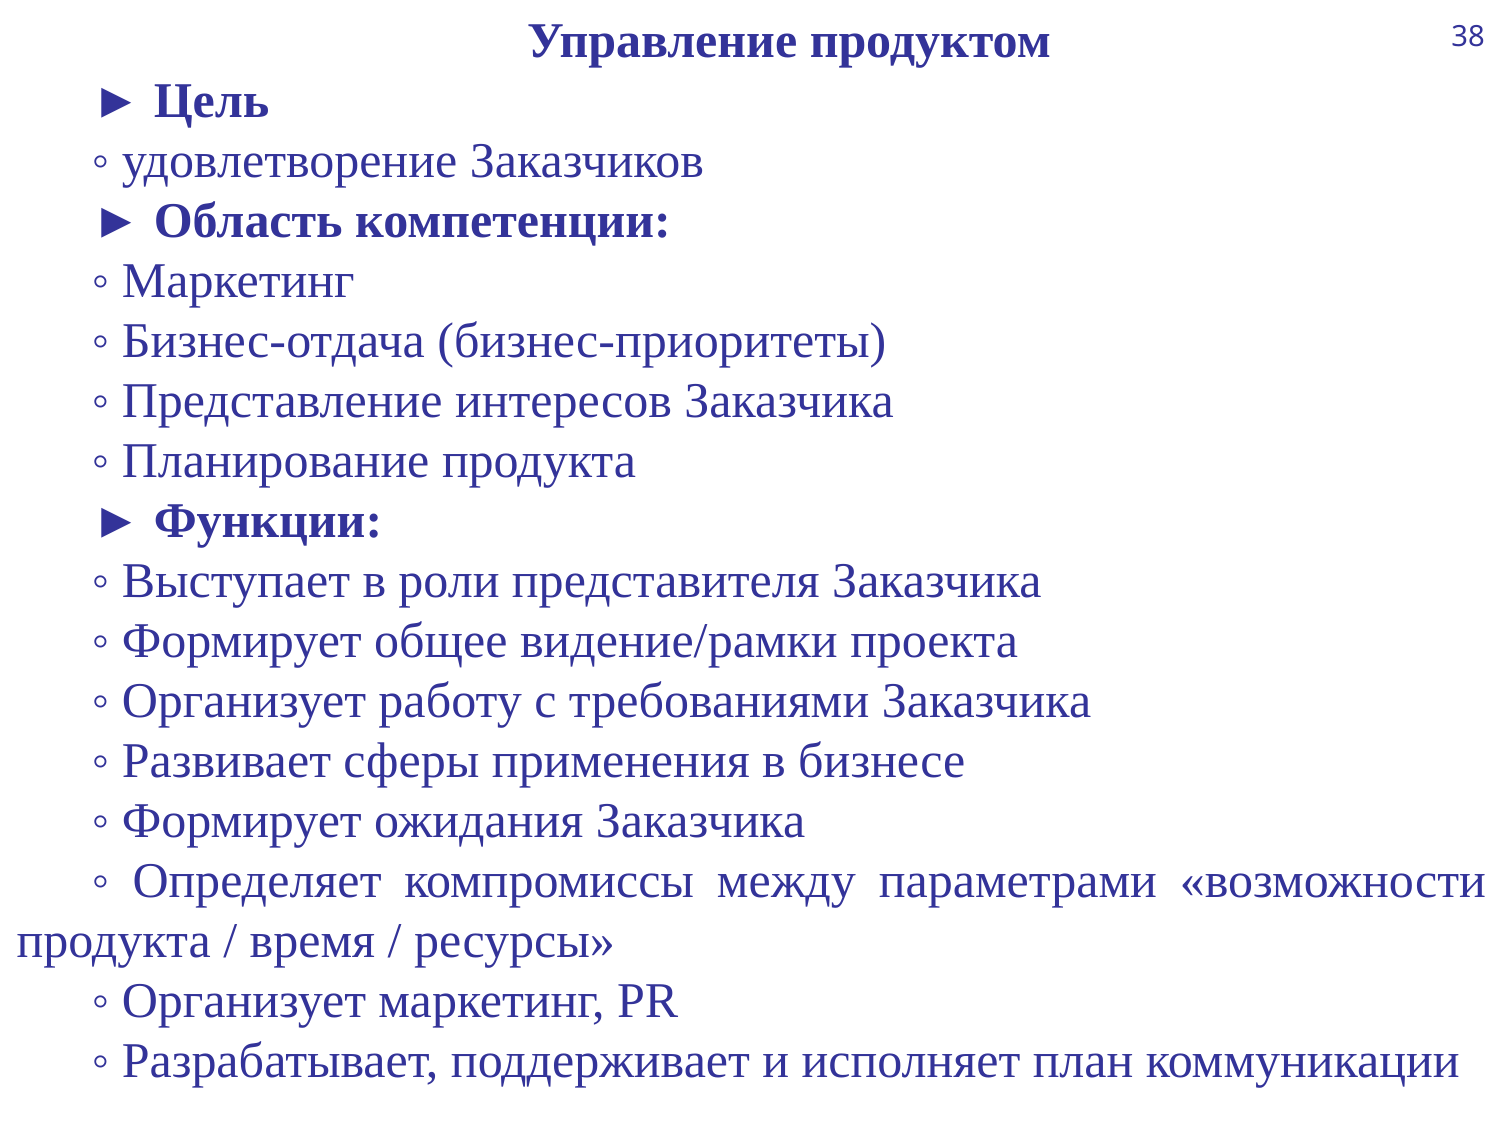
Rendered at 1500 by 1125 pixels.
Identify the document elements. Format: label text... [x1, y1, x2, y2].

text_box Управление продуктом ► Цель ◦ удовлетворение Заказчиков ► Область компетенции: ◦ Маркетинг ◦ Бизнес-отдача (бизнес-приоритеты) ◦ Представление интересов Заказчика ◦ Планирование продукта ► Функции: ◦ Выступает в роли представителя Заказчика ◦ Формирует общее видение/рамки проекта ◦ Организует работу с требованиями Заказчика ◦ Развивает сферы применения в бизнесе ◦ Формирует ожидания Заказчика ◦ Определяет компромиссы между параметрами «возможности продукта / время / ресурсы» ◦ Организует маркетинг, PR ◦ Разрабатывает, поддерживает и исполняет план коммуникации [1, 0, 1500, 1095]
